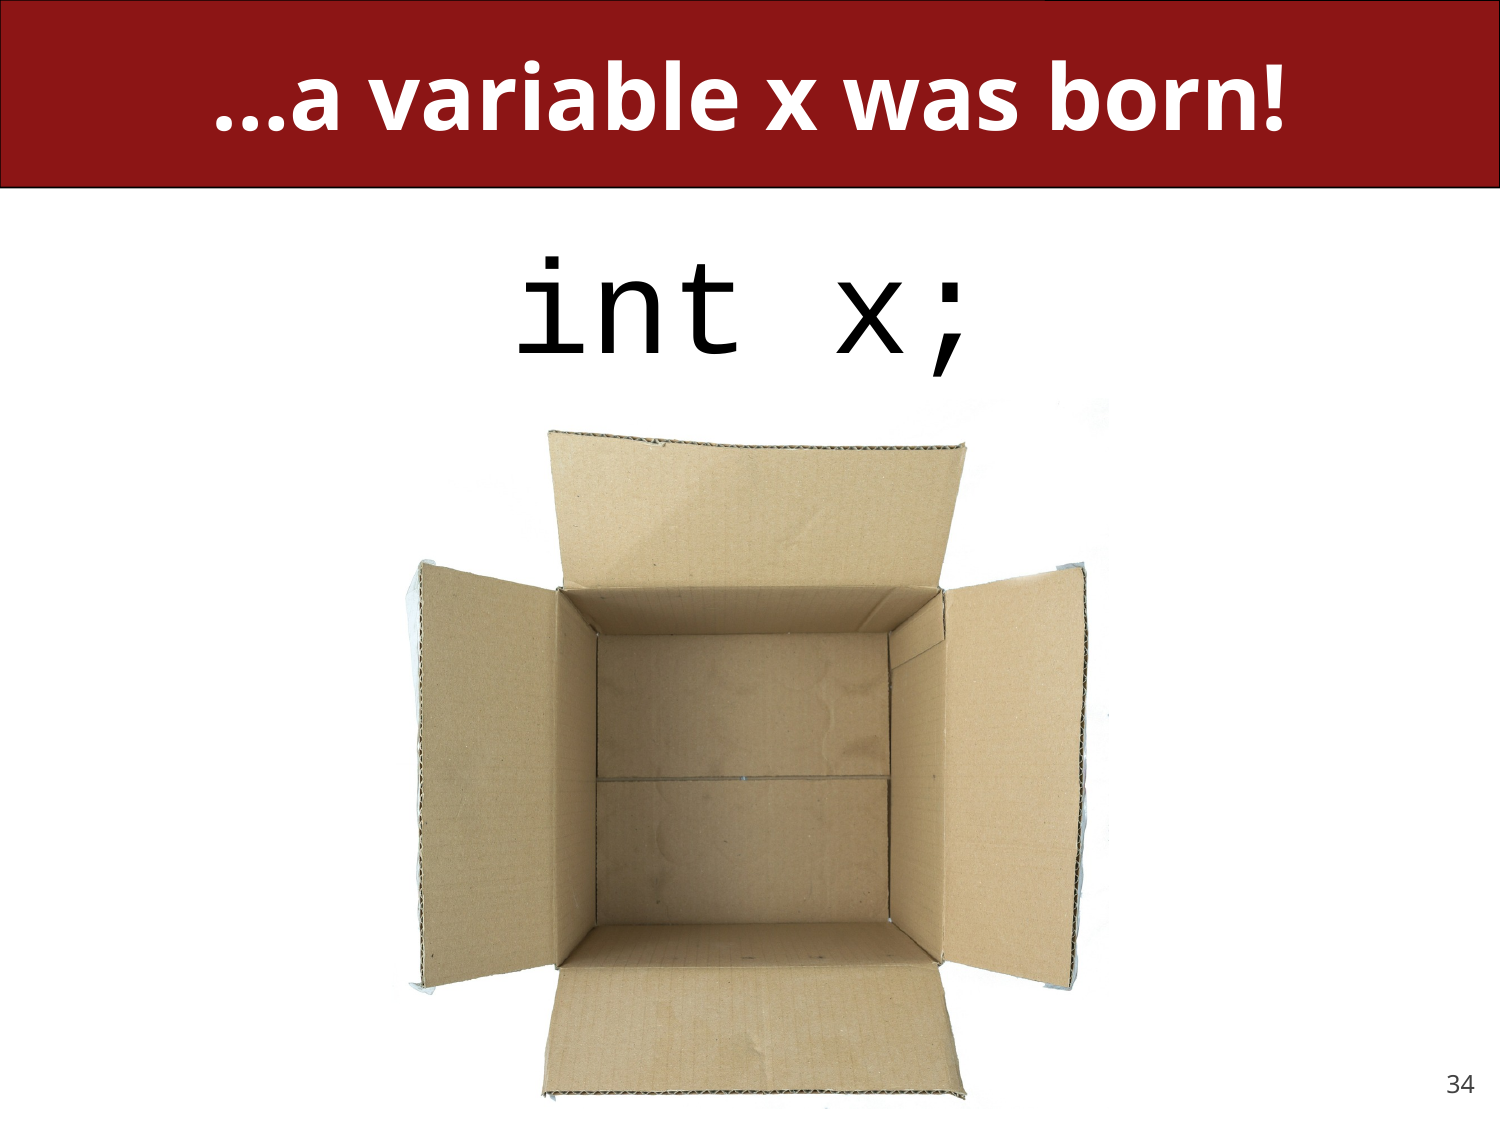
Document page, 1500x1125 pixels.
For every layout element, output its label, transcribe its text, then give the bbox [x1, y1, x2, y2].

list int x; [24, 212, 1475, 1063]
title …a variable x was born! [75, 0, 1425, 188]
picture [391, 398, 1109, 1109]
